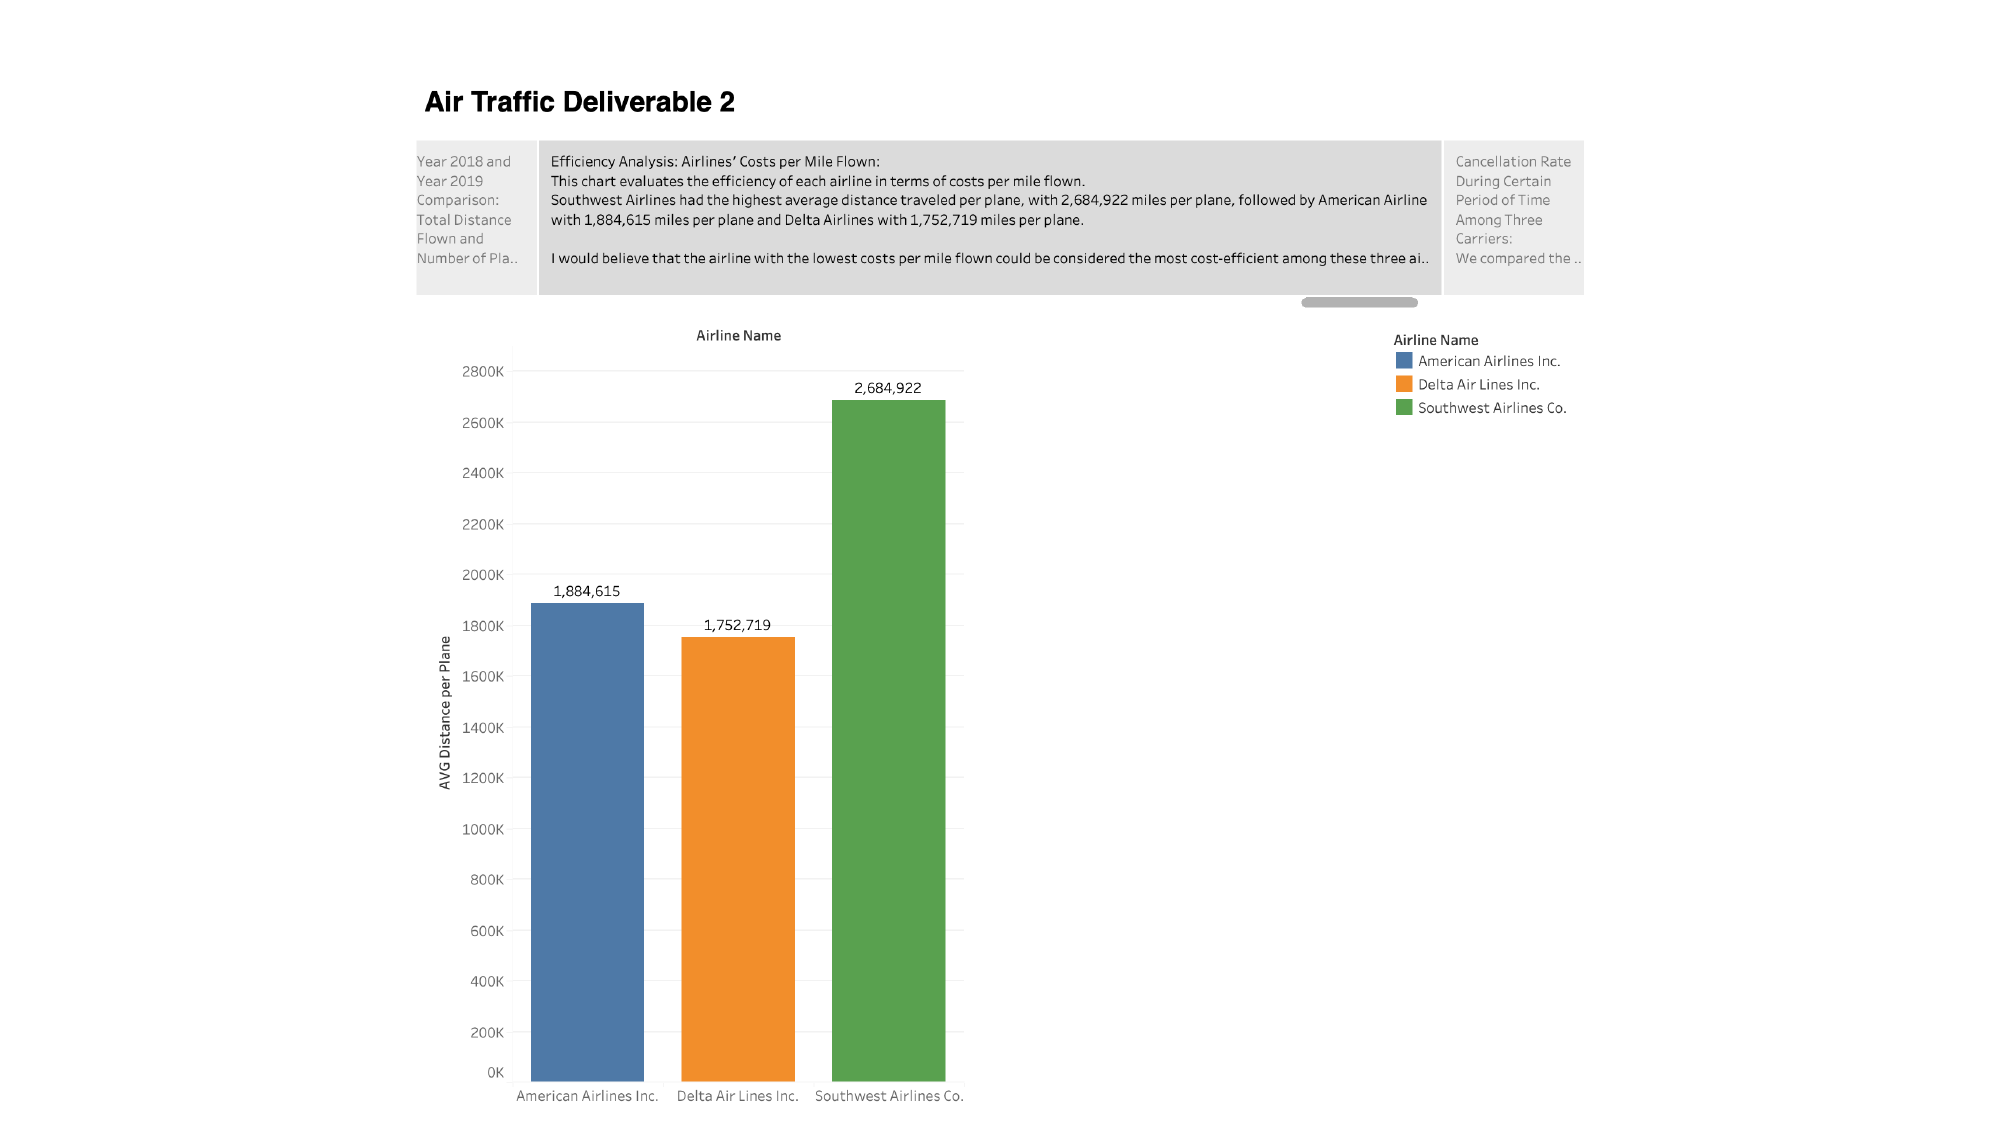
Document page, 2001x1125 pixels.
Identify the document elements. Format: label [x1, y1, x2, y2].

picture [407, 0, 1593, 1125]
